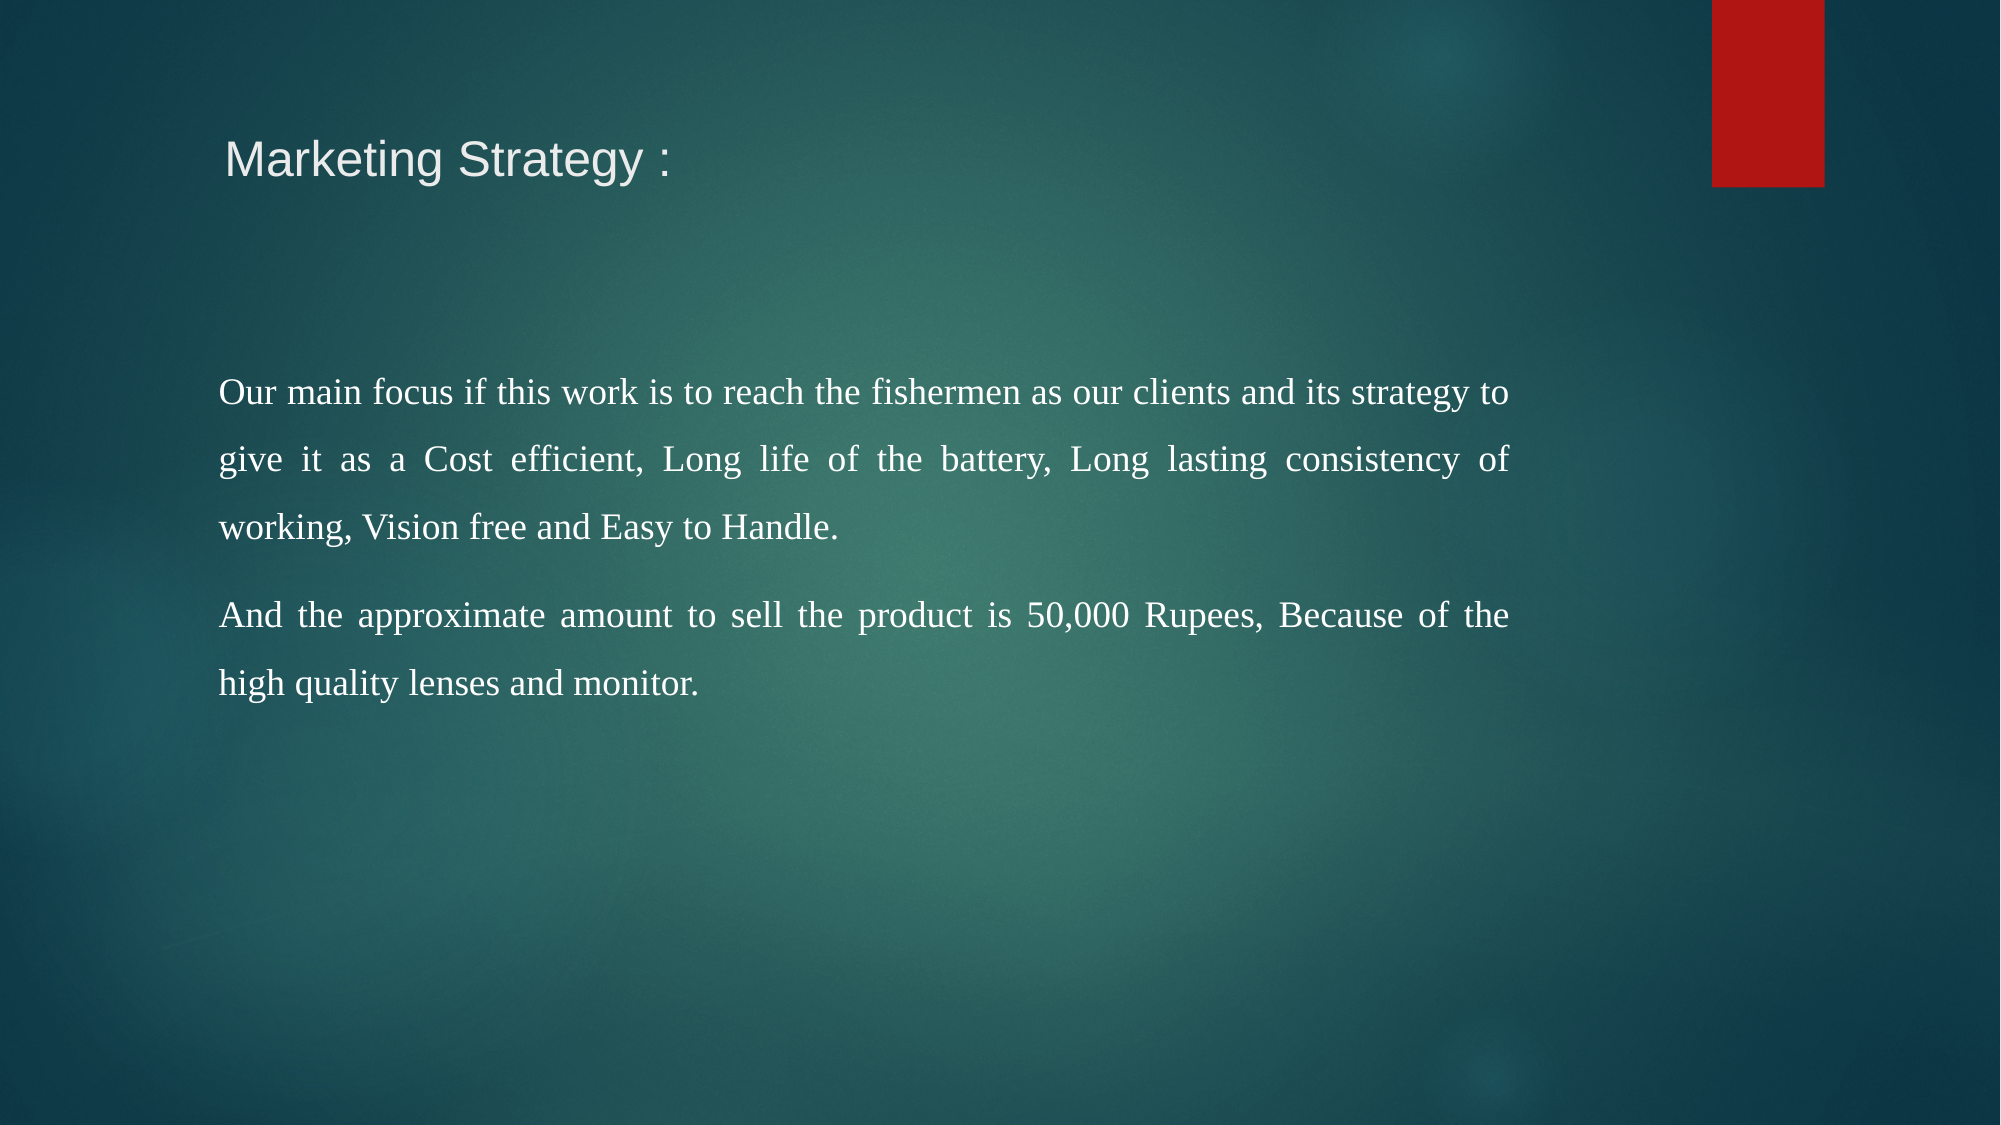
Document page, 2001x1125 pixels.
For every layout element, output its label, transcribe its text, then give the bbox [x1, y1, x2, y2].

title Marketing Strategy : [209, 119, 689, 220]
picture [0, 0, 2001, 1125]
list Our main focus if this work is to reach the fishermen as our clients and its strategy to give it as a Cost efficient, Long life of the battery, Long lasting consistency of working, Vision free and Easy to Handle. And the approximate amount to sell the product is 50,000 Rupees, Because of the high quality lenses and monitor. [181, 336, 1527, 865]
